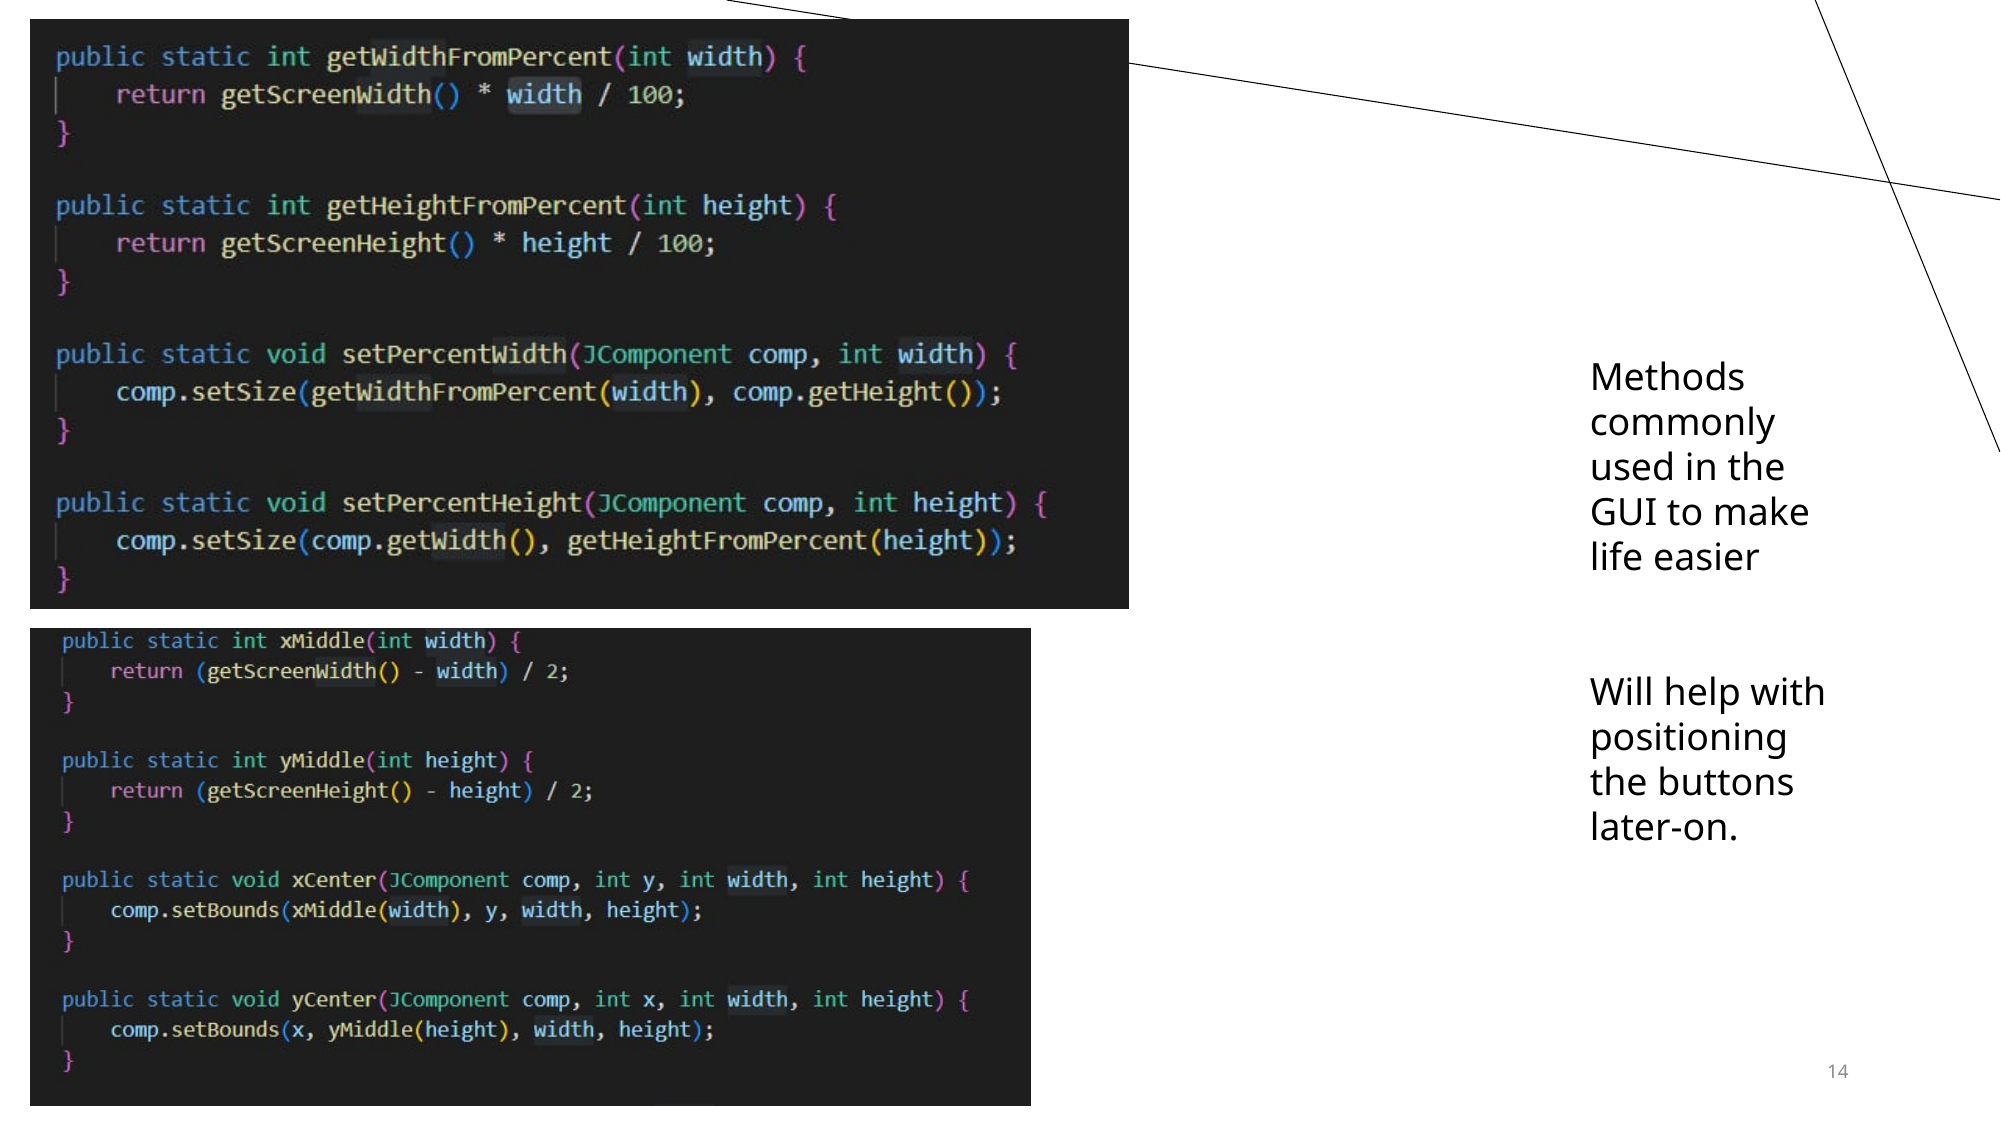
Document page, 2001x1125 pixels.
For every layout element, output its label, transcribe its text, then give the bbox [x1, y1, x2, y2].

slide_number 14 [1701, 1042, 1864, 1103]
picture [30, 19, 1129, 609]
picture [30, 628, 1031, 1106]
text_box Methods commonly used in the GUI to make life easier Will help with positioning the buttons later-on. [1574, 345, 1864, 855]
